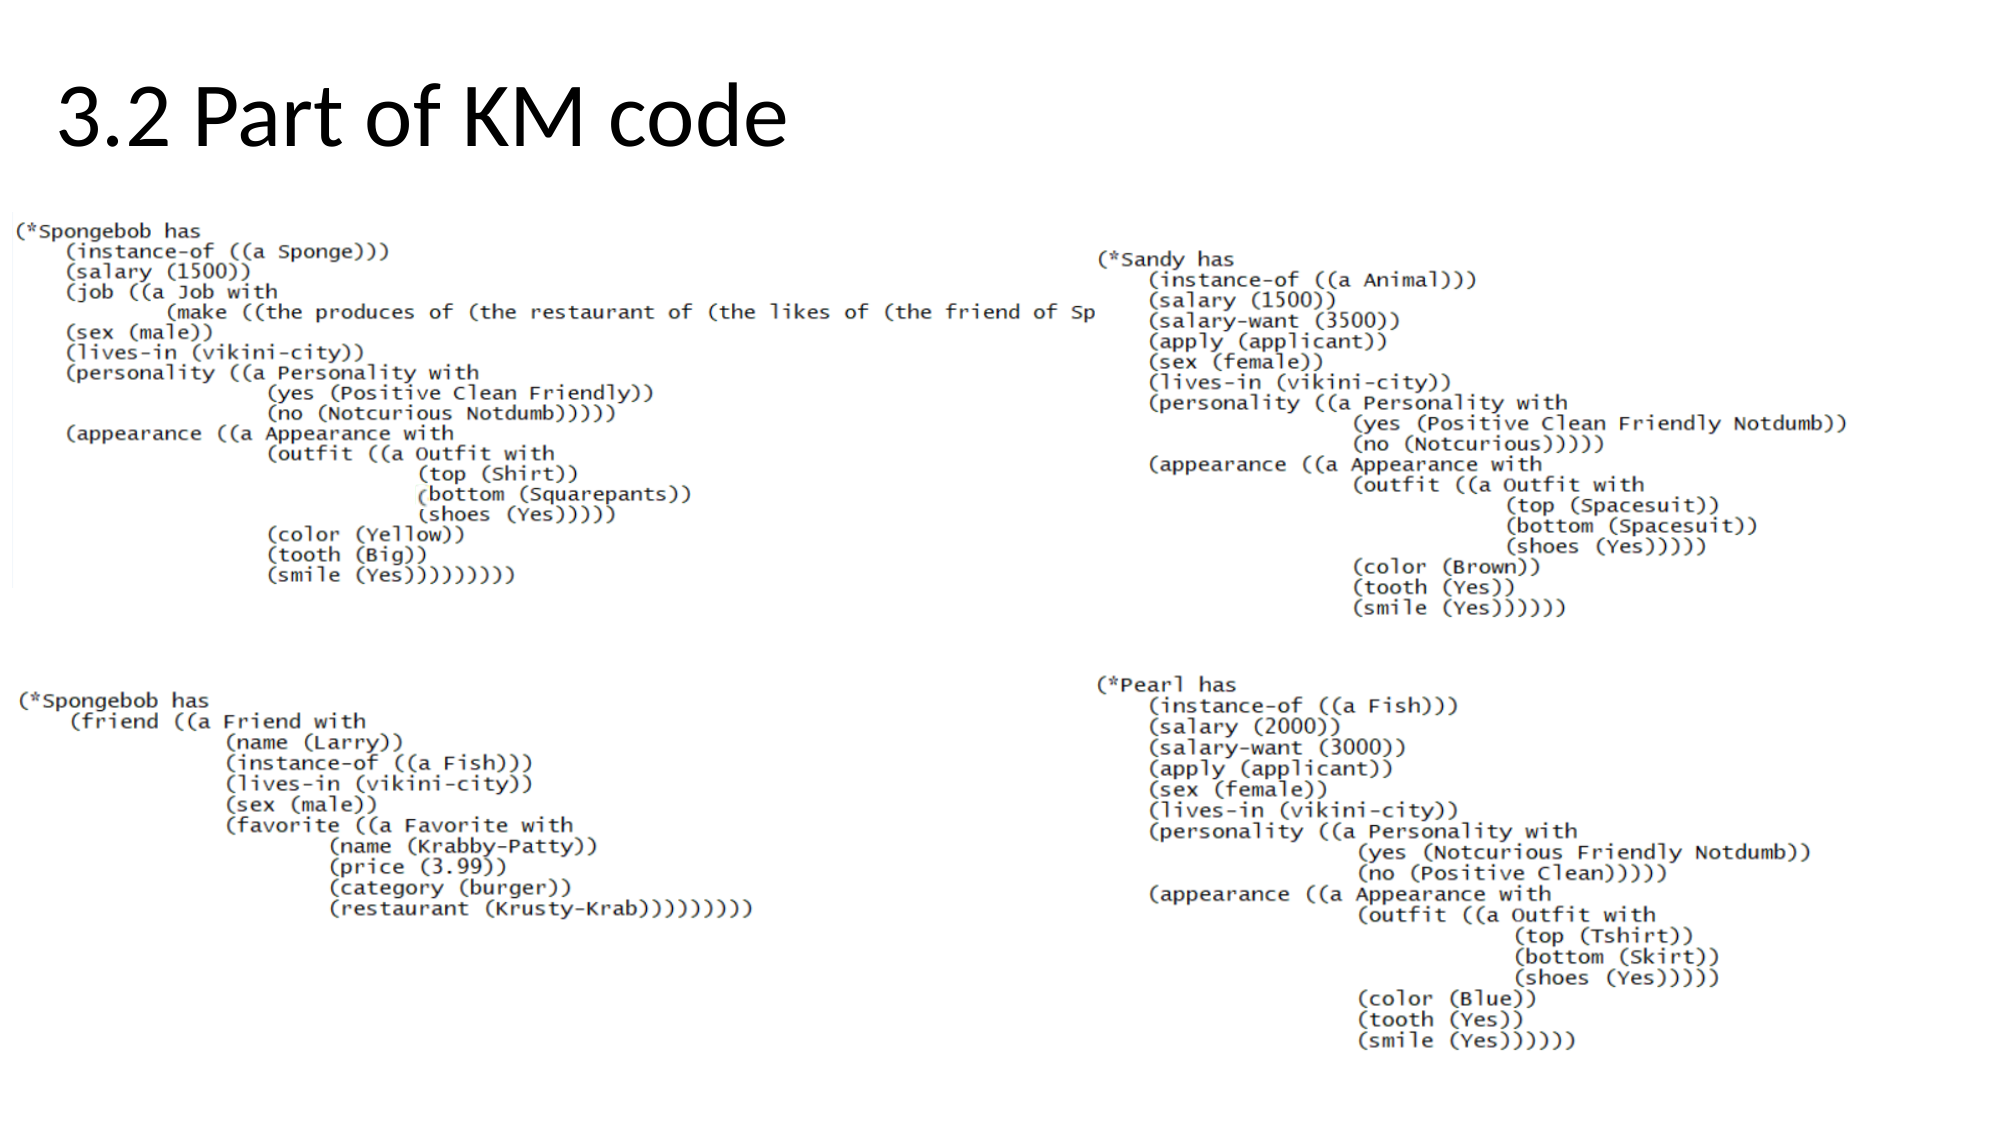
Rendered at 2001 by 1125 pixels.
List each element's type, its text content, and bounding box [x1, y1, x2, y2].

picture [1095, 665, 1816, 1055]
picture [0, 212, 1851, 620]
title 3.2 Part of KM code [40, 17, 1766, 216]
picture [18, 682, 759, 927]
